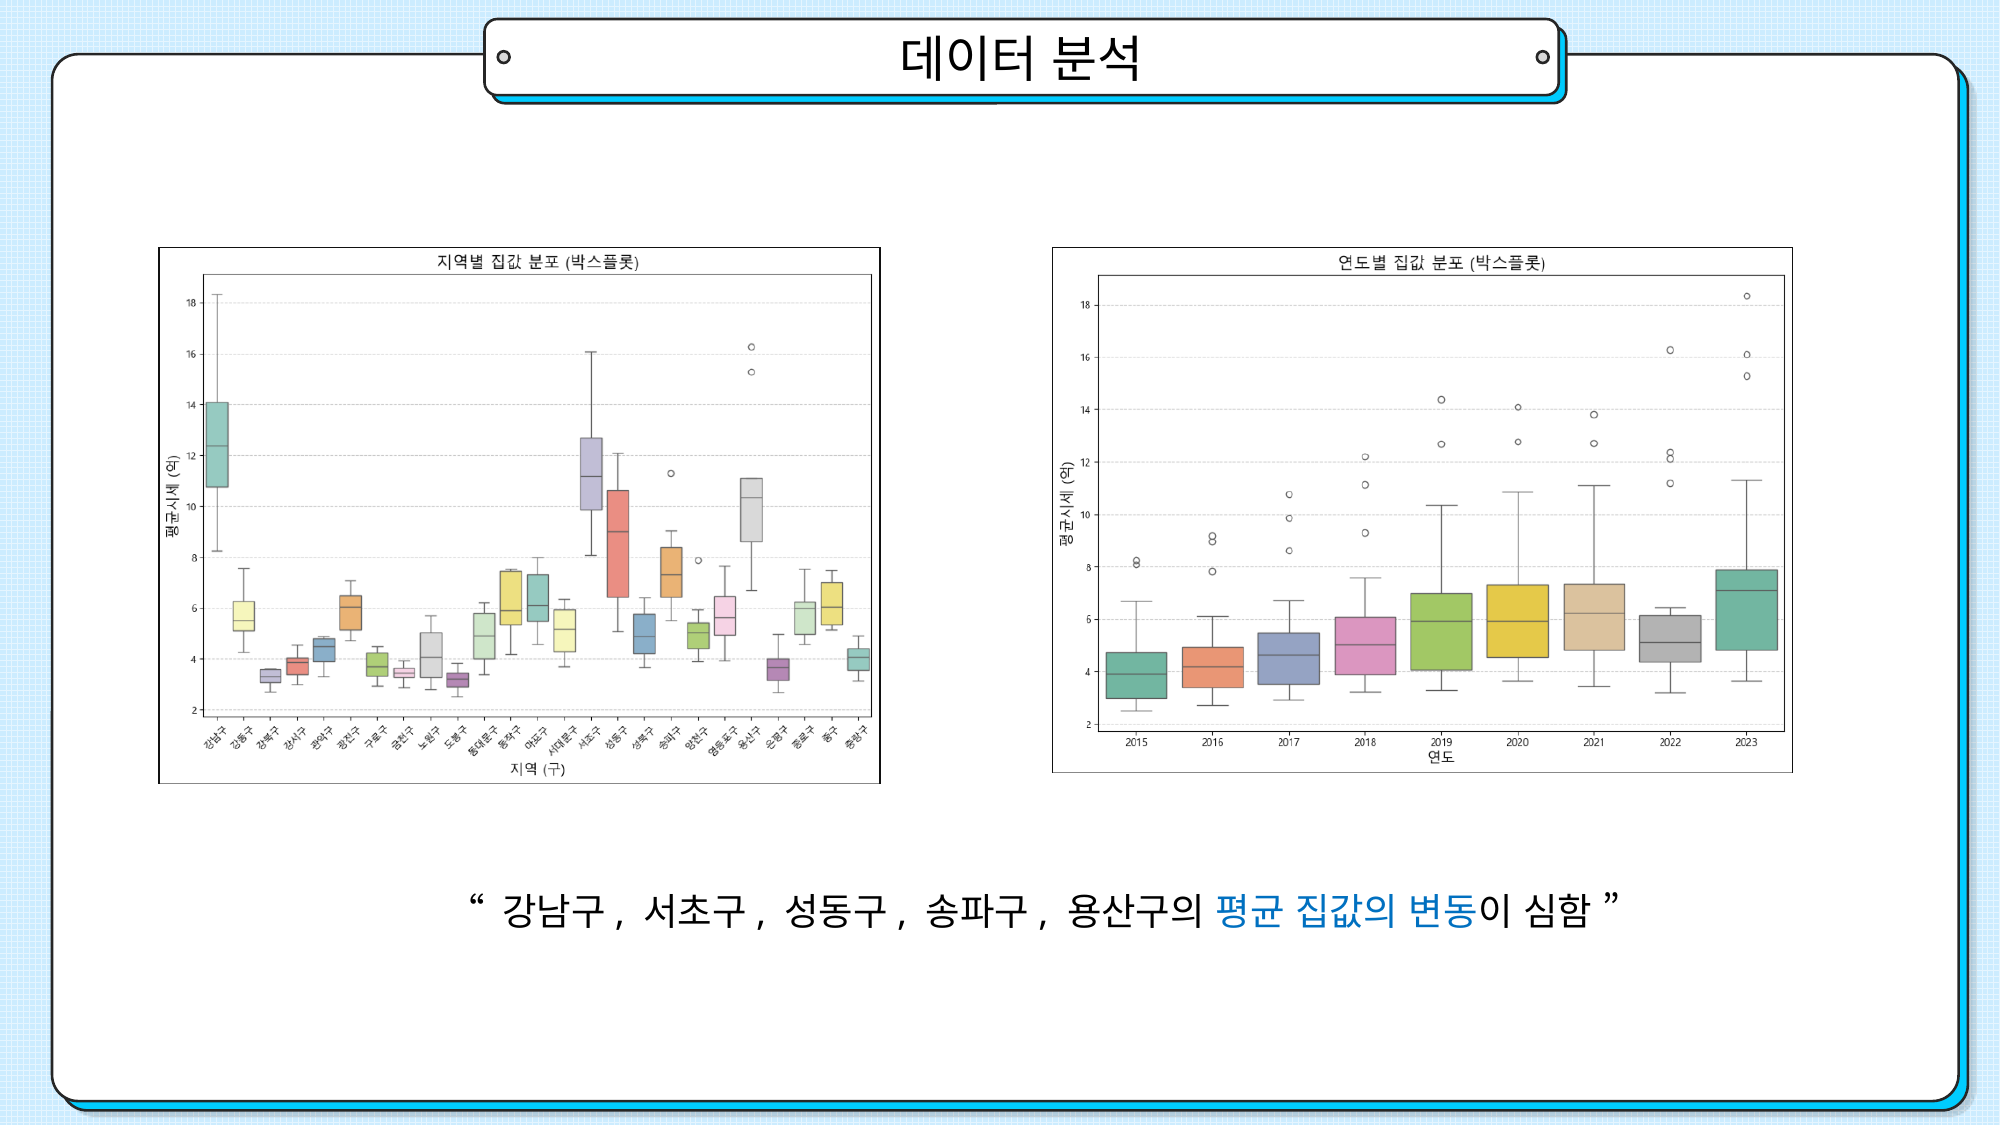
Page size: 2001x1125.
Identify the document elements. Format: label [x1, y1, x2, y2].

text_box [51, 18, 1968, 1111]
picture [1052, 247, 1793, 773]
picture [158, 247, 881, 784]
